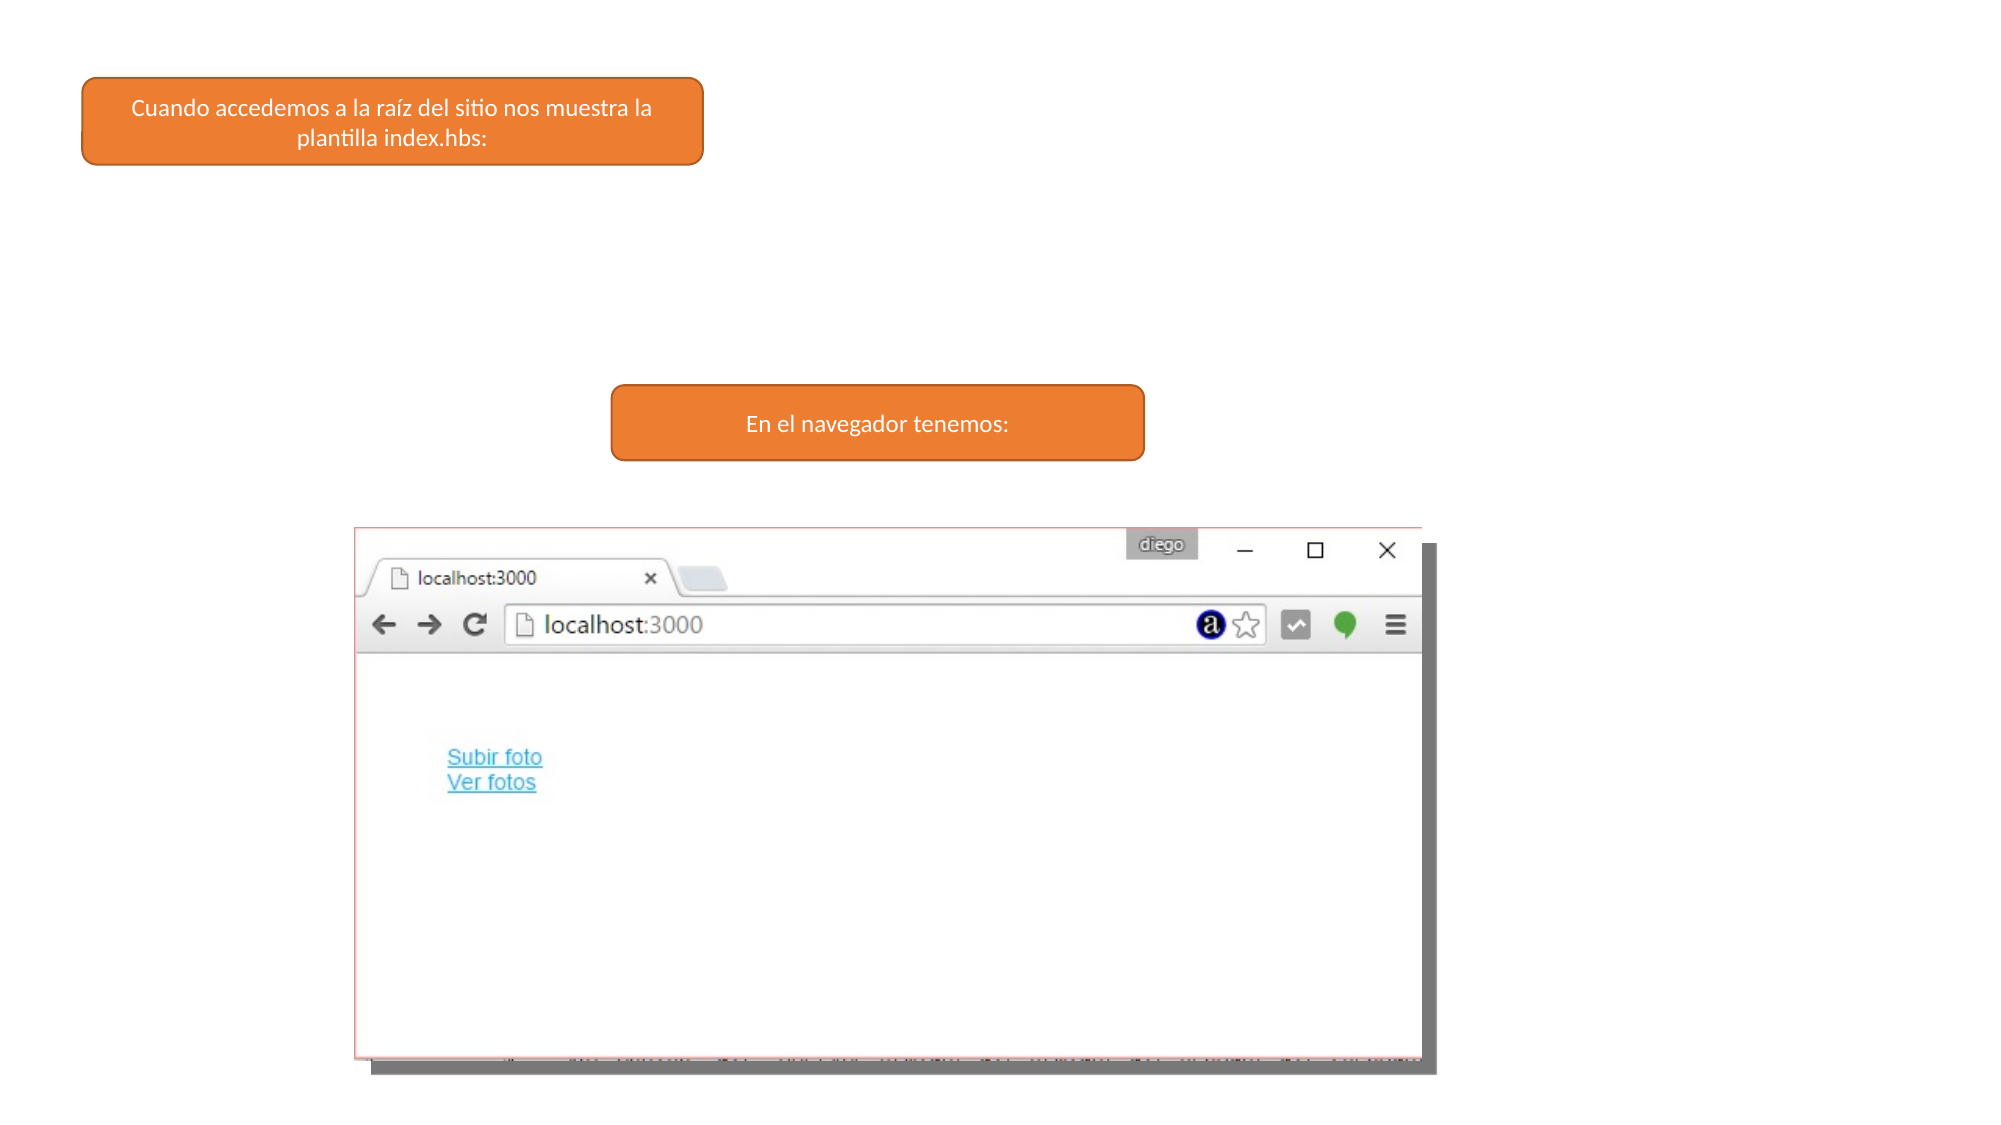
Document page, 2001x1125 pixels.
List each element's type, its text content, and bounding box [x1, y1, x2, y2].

text_box [137, 59, 1863, 278]
text_box En el navegador tenemos: [611, 385, 1145, 461]
text_box Cuando accedemos a la raíz del sitio nos muestra la plantilla index.hbs: [82, 77, 703, 165]
text_box [137, 299, 1863, 1014]
picture [354, 527, 1423, 1061]
